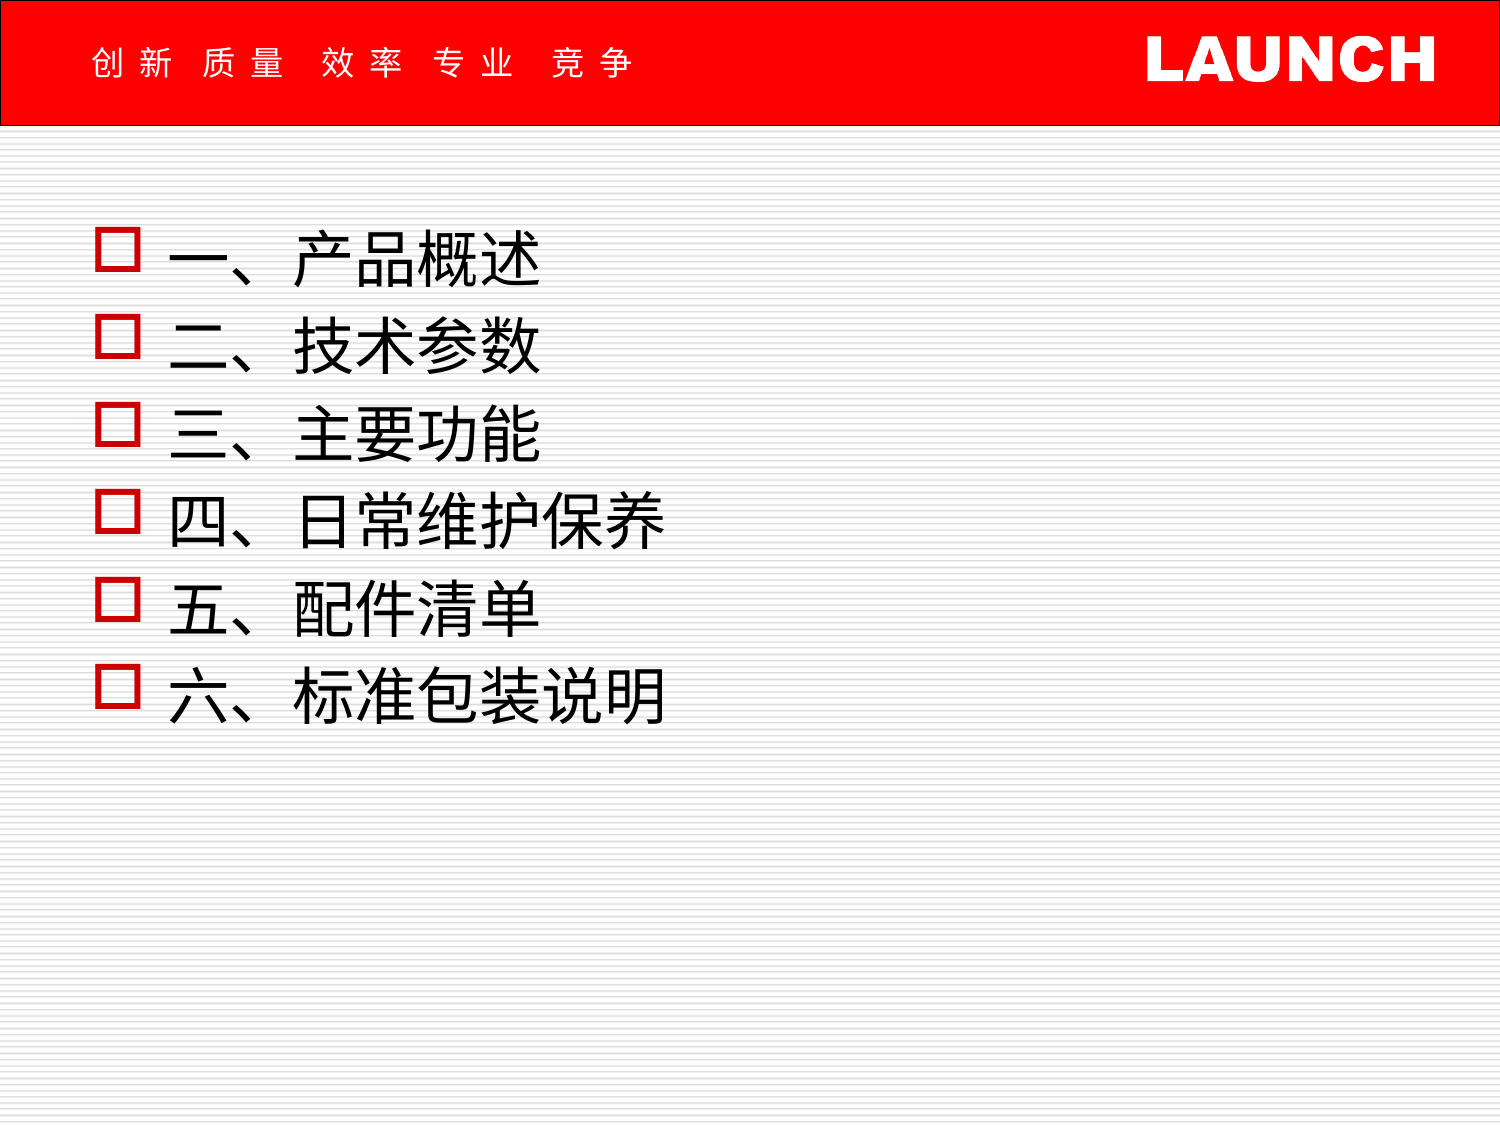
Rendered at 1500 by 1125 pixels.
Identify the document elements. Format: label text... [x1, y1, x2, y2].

picture [0, 126, 1500, 1125]
picture [1139, 33, 1441, 85]
list 一、产品概述 二、技术参数 三、主要功能 四、日常维护保养 五、配件清单 六、标准包装说明 [75, 212, 1425, 955]
